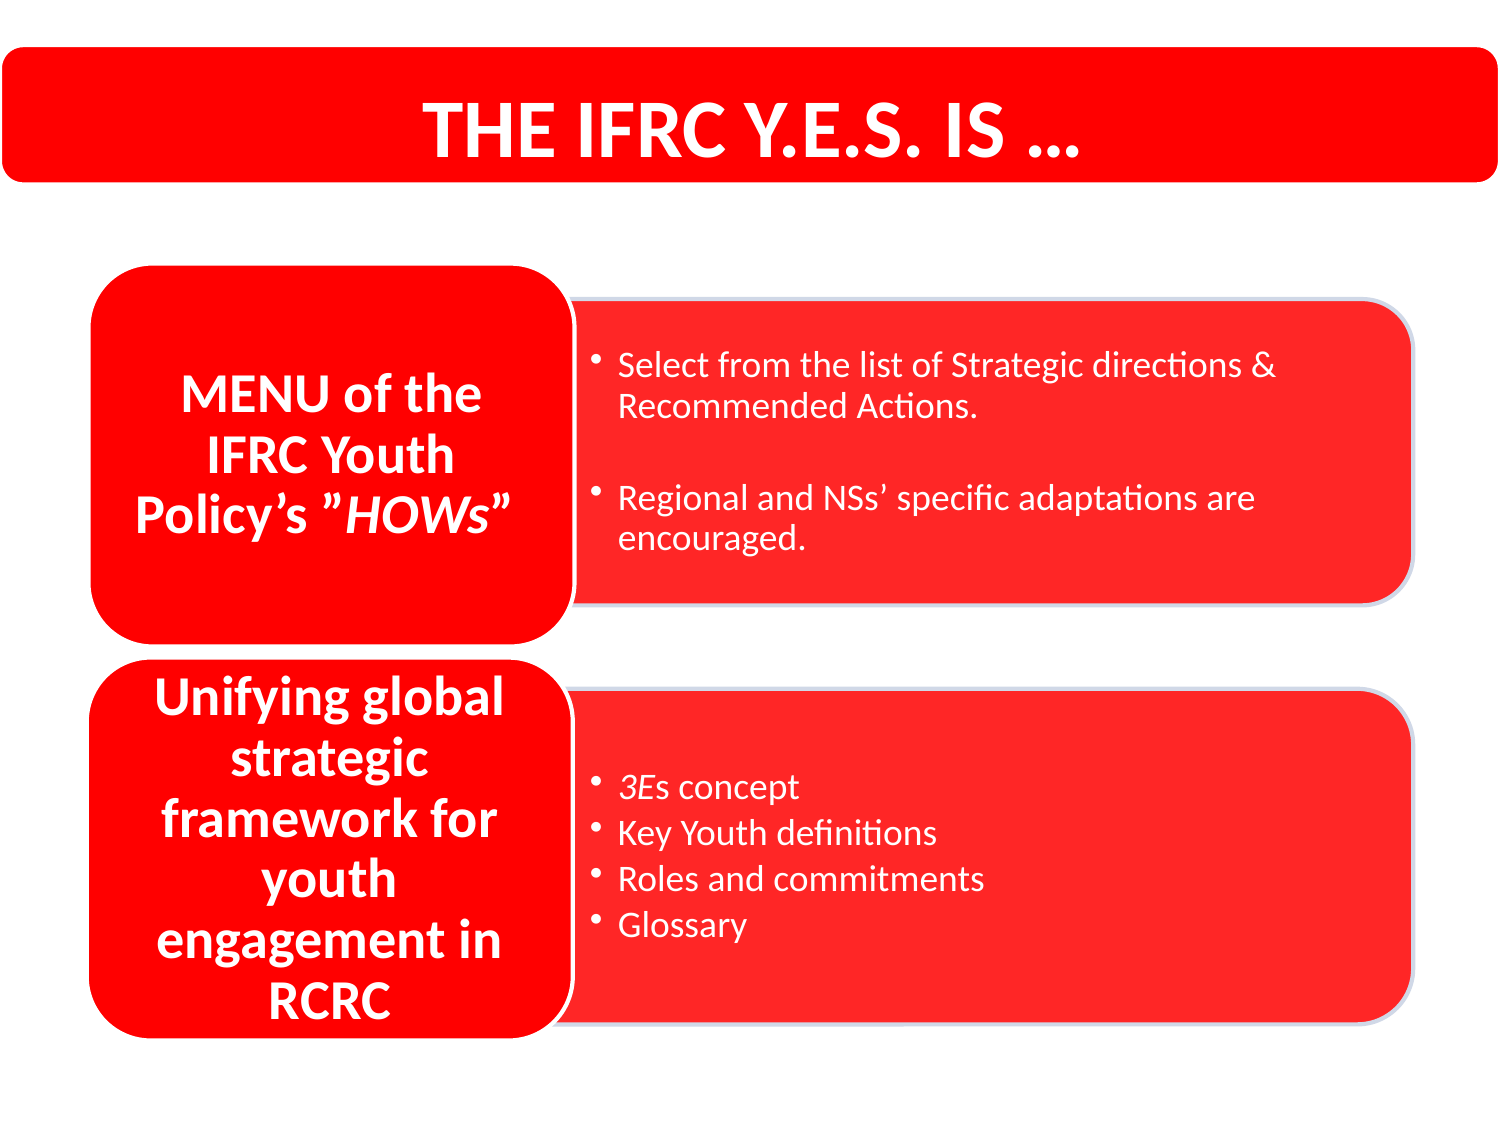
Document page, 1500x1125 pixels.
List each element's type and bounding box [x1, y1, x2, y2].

text_box [579, 688, 1414, 1025]
text_box [86, 657, 573, 1041]
text_box [88, 263, 575, 647]
text_box [0, 44, 1500, 185]
text_box [580, 298, 1414, 606]
